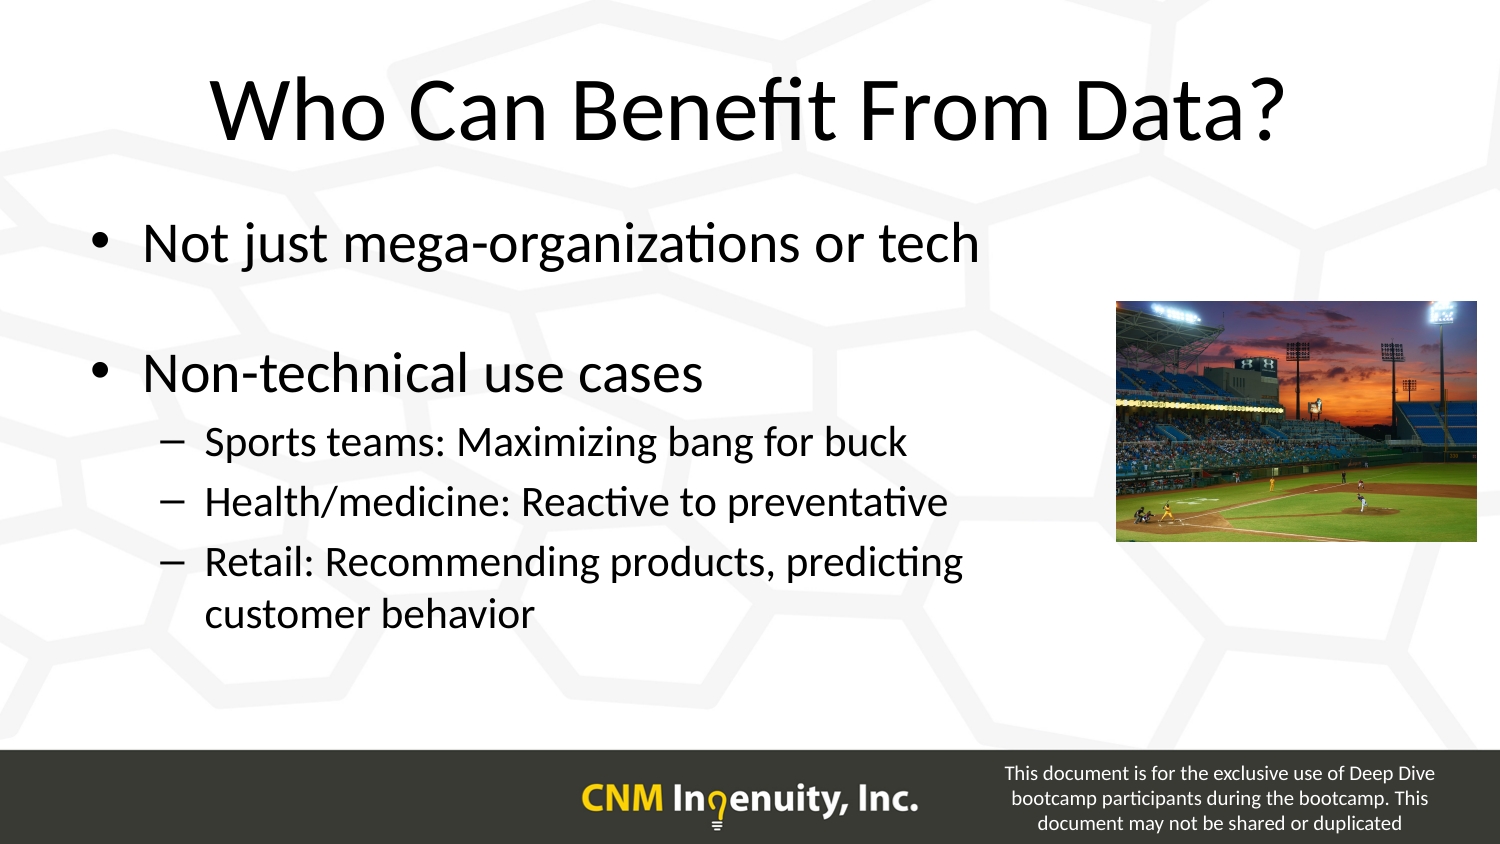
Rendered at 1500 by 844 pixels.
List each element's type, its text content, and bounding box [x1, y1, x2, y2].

title Who Can Benefit From Data? [75, 33, 1425, 175]
text_box This document is for the exclusive use of Deep Dive bootcamp participants during the bootcamp. This document may not be shared or duplicated [985, 752, 1456, 843]
picture [0, 0, 1500, 844]
list Not just mega-organizations or tech Non-technical use cases Sports teams: Maximizing bang for buck Health/medicine: Reactive to preventative Retail: Recommending products, predicting customer behavior [75, 196, 1089, 653]
